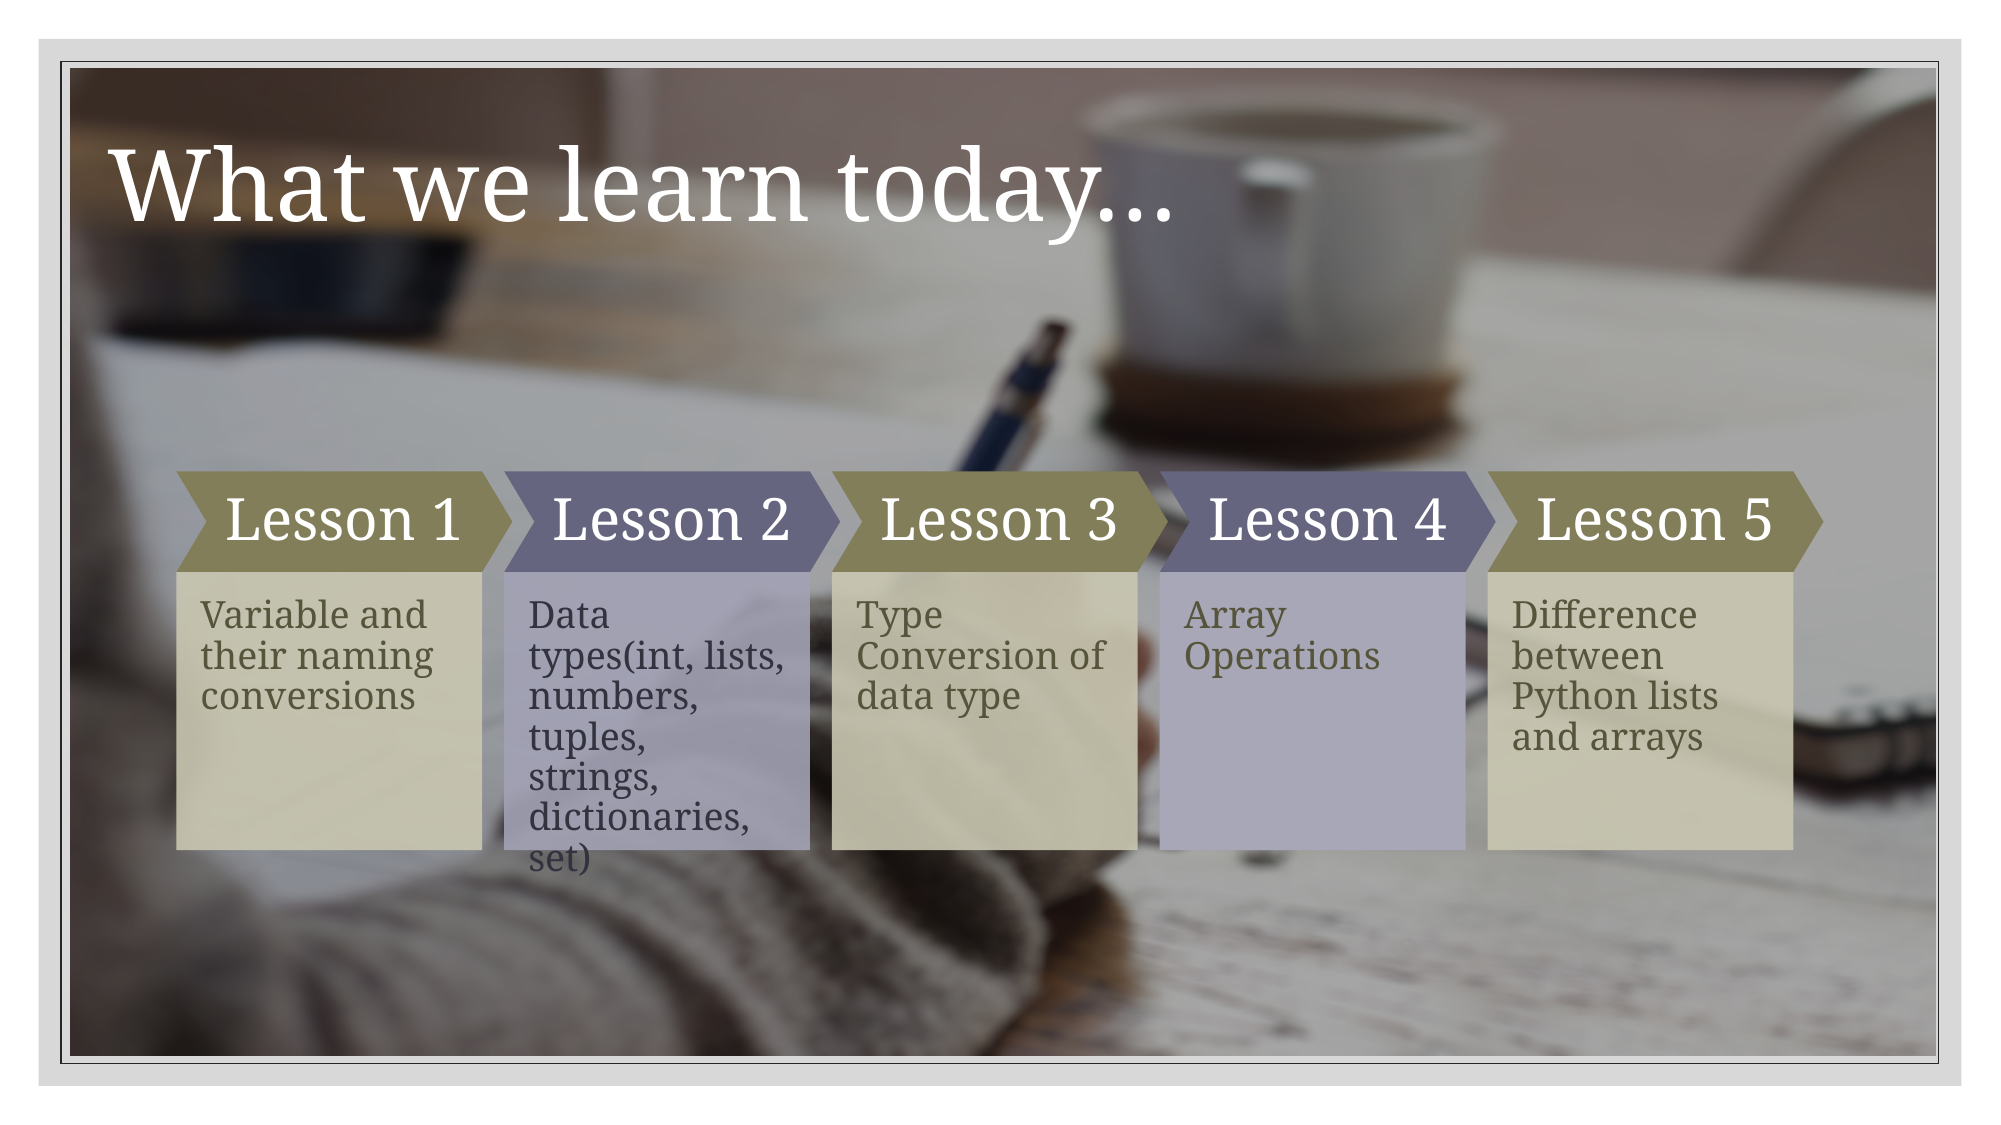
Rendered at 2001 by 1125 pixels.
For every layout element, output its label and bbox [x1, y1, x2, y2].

text_box [176, 471, 499, 851]
text_box [1159, 471, 1482, 851]
text_box [831, 471, 1154, 851]
text_box [504, 471, 827, 851]
text_box [1487, 471, 1824, 851]
picture [70, 68, 1936, 1056]
